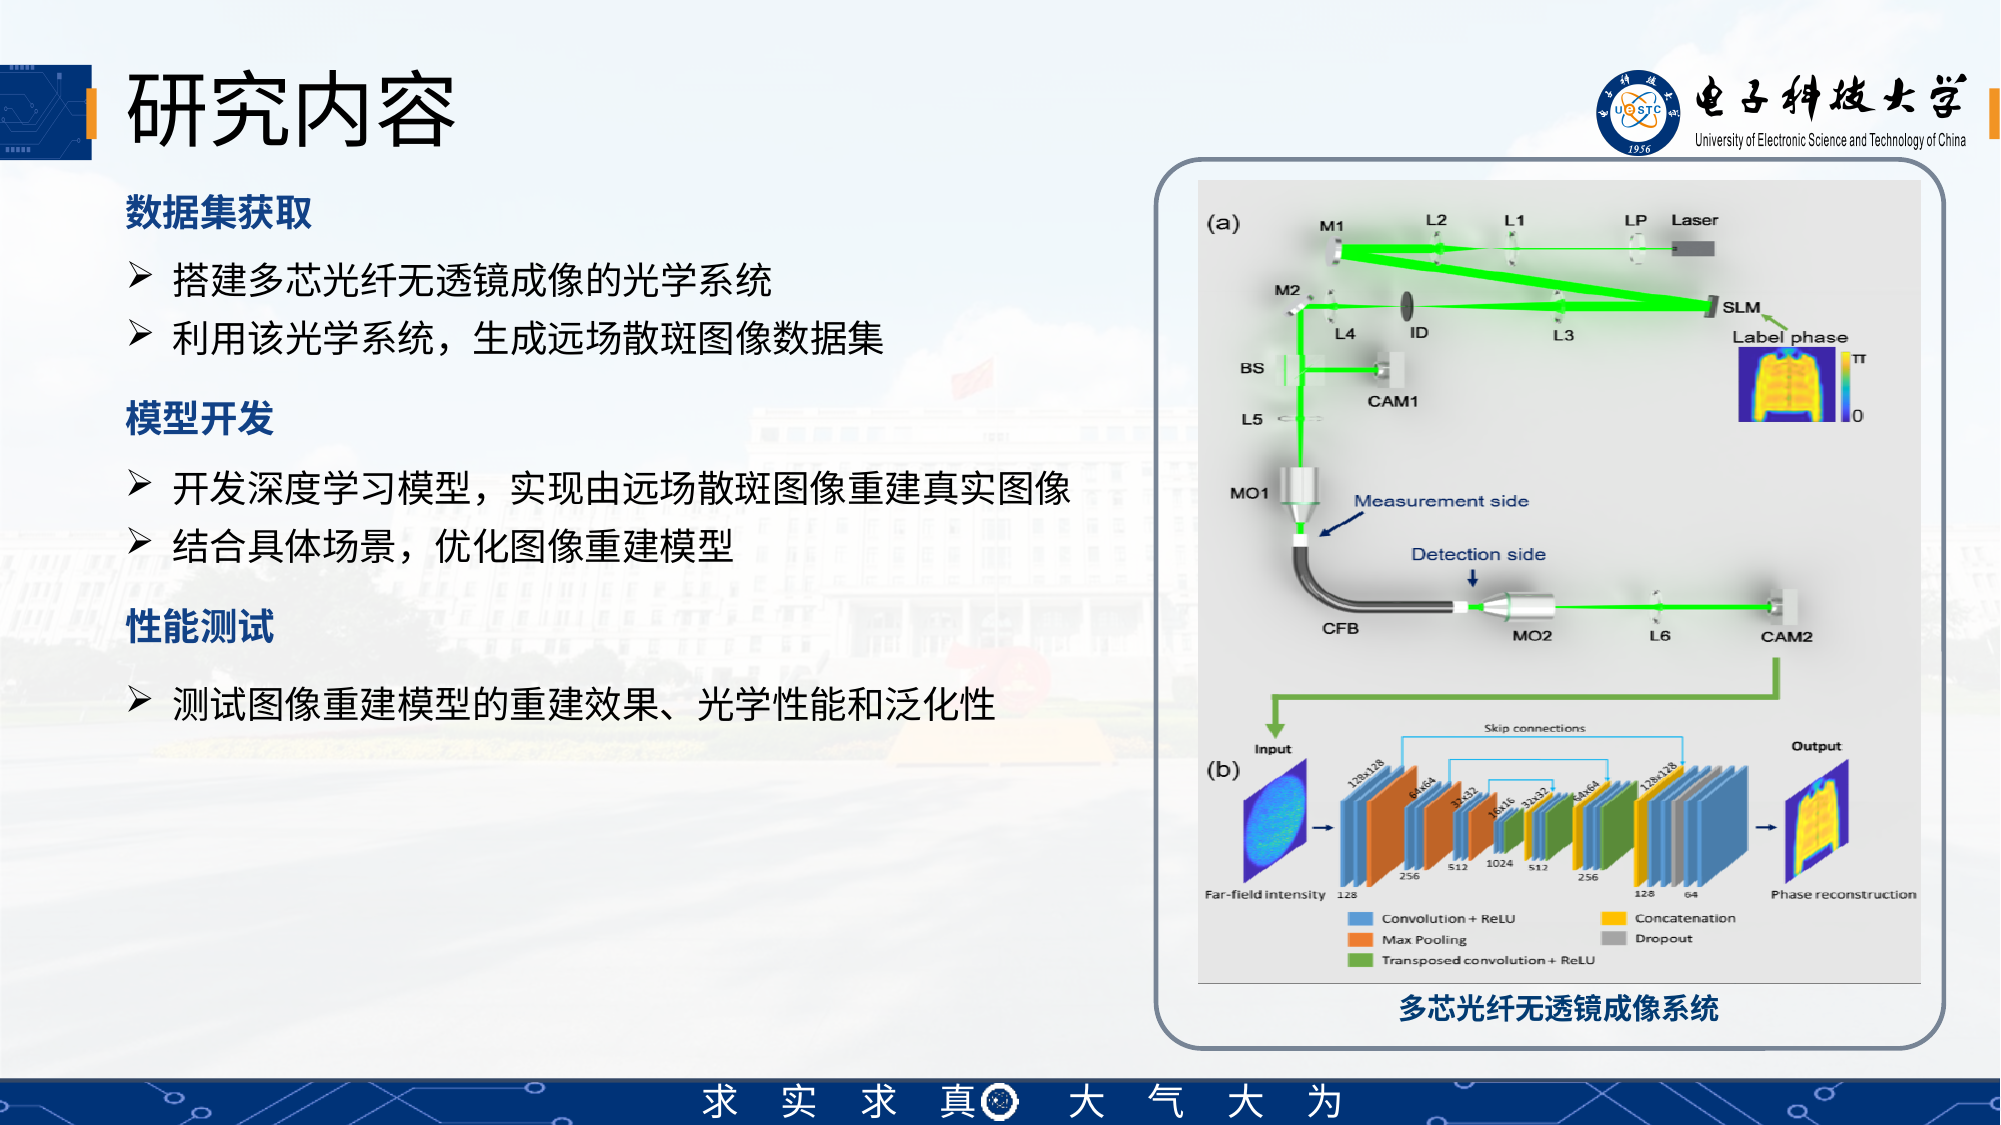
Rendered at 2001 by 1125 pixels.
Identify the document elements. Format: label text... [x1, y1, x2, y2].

text_box 多芯光纤无透镜成像系统 [1293, 984, 1826, 1033]
text_box 开发深度学习模型，实现由远场散斑图像重建真实图像 结合具体场景，优化图像重建模型 [110, 444, 1155, 576]
text_box 模型开发 [110, 374, 589, 448]
text_box 搭建多芯光纤无透镜成像的光学系统 利用该光学系统，生成远场散斑图像数据集 [111, 236, 1066, 368]
text_box [1155, 158, 1945, 1049]
text_box 数据集获取 [110, 167, 589, 241]
text_box 测试图像重建模型的重建效果、光学性能和泛化性 [110, 660, 1155, 734]
text_box 性能测试 [110, 581, 589, 656]
picture [981, 1083, 1019, 1121]
title 研究内容 [110, 58, 1425, 168]
picture [1198, 180, 1921, 984]
picture [1596, 70, 1967, 156]
